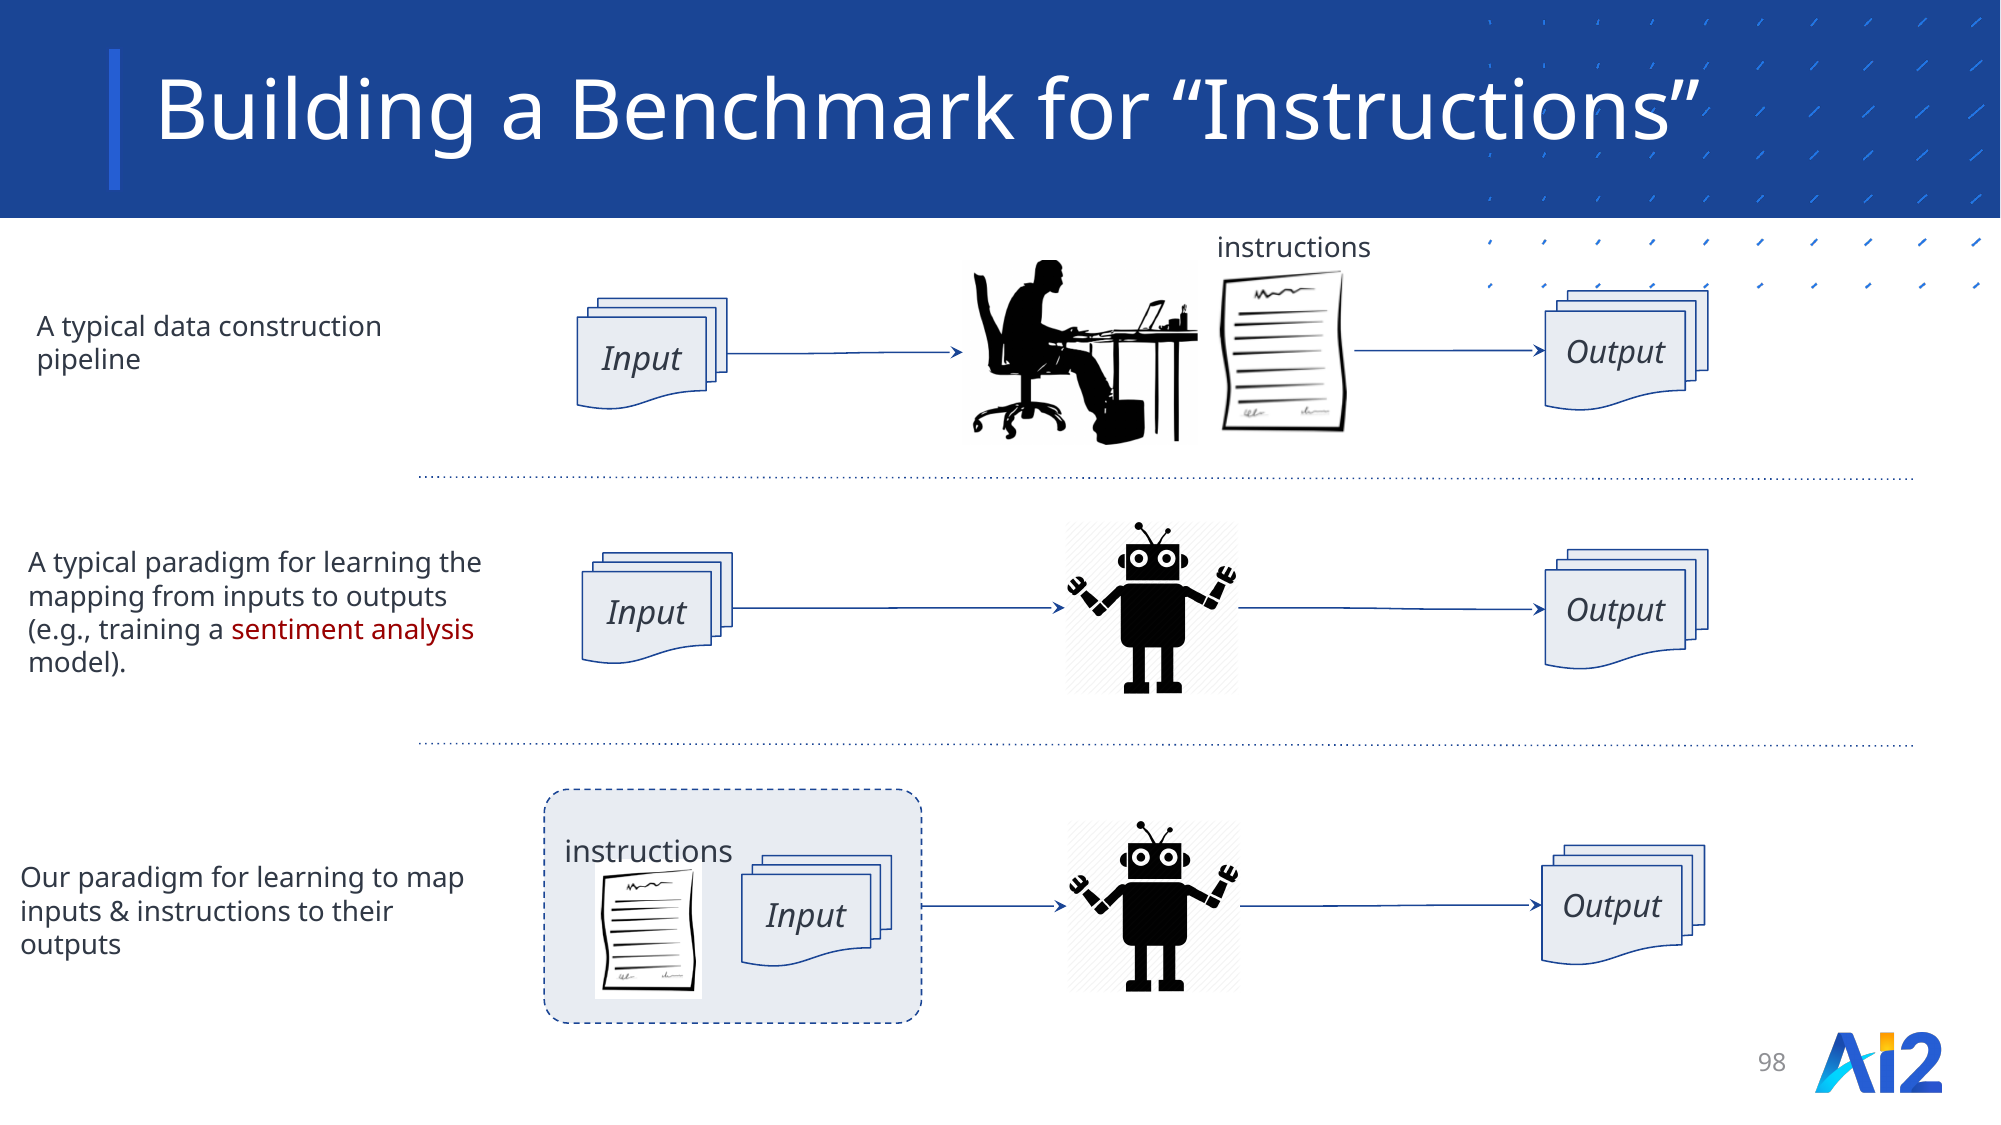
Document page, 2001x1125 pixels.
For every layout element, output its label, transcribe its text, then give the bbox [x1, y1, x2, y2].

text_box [419, 476, 1915, 480]
text_box Input [582, 552, 733, 664]
title Building a Benchmark for “Instructions” [134, 47, 1883, 173]
text_box Input [577, 298, 727, 409]
picture [962, 260, 1198, 445]
text_box Output [1545, 549, 1708, 669]
text_box instructions [1196, 212, 1480, 280]
picture [1066, 819, 1241, 993]
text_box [544, 789, 922, 1024]
picture [1815, 1032, 1942, 1093]
picture [1064, 520, 1239, 695]
text_box Output [1541, 845, 1705, 965]
text_box Our paradigm for learning to map inputs & instructions to their outputs [0, 840, 530, 981]
picture [1213, 258, 1355, 443]
slide_number 98 [1686, 1019, 1807, 1106]
text_box Output [1545, 290, 1708, 410]
picture [1487, 0, 2000, 289]
text_box A typical paradigm for learning the mapping from inputs to outputs (e.g., training a sentiment analysis model). [8, 524, 571, 699]
text_box A typical data construction pipeline [16, 288, 502, 396]
